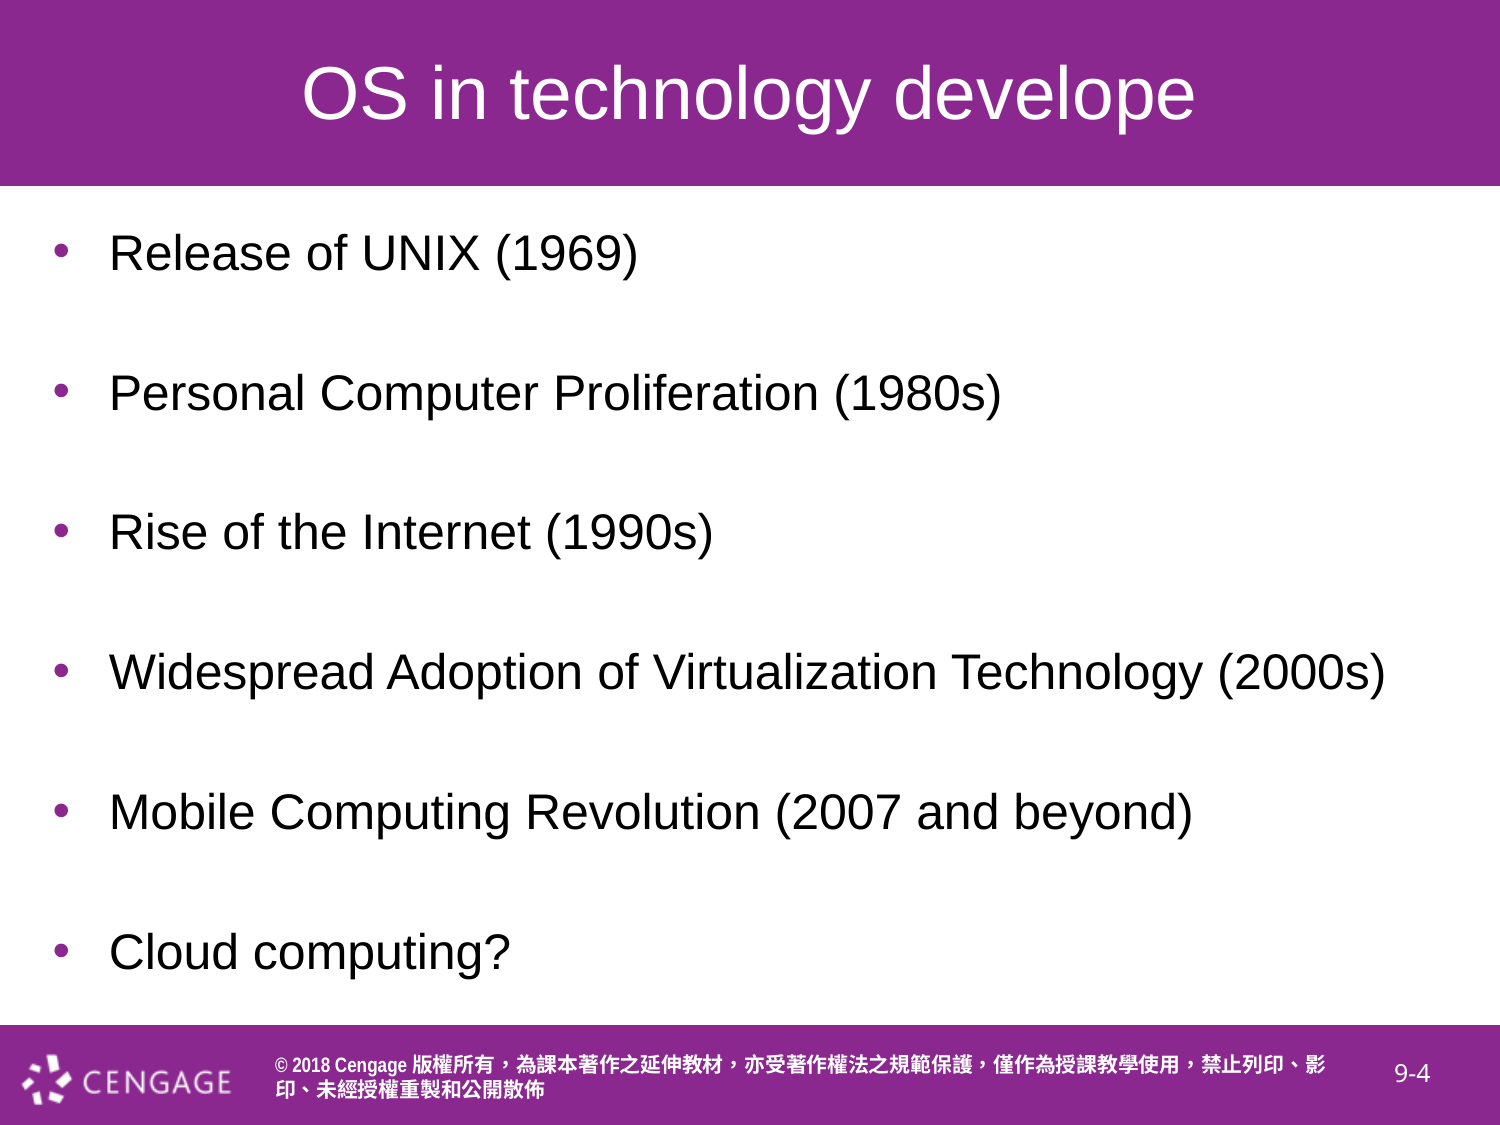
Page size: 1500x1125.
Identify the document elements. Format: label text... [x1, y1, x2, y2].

title OS in technology develope [7, 4, 1493, 175]
list Release of UNIX (1969) Personal Computer Proliferation (1980s) Rise of the Internet (1990s) Widespread Adoption of Virtualization Technology (2000s) Mobile Computing Revolution (2007 and beyond) Cloud computing? [37, 212, 1475, 1005]
picture [12, 1045, 236, 1113]
